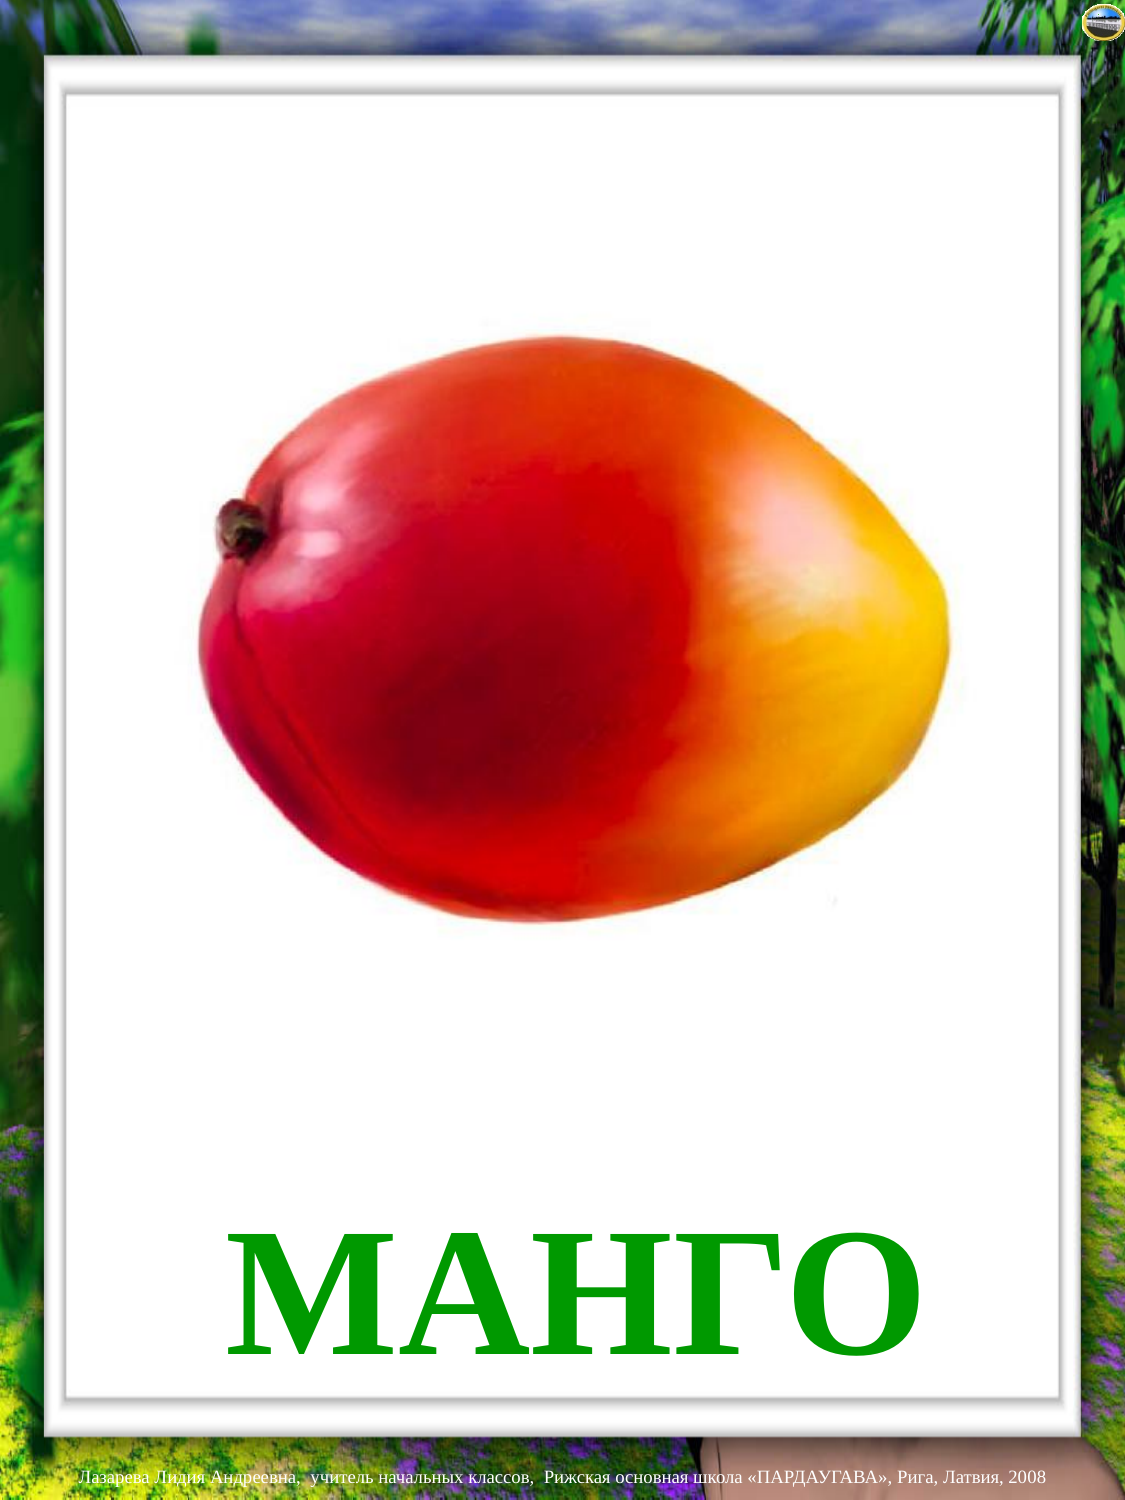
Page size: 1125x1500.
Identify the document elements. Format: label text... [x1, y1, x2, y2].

text_box МАНГО [210, 1163, 943, 1399]
picture [0, 0, 1125, 1500]
